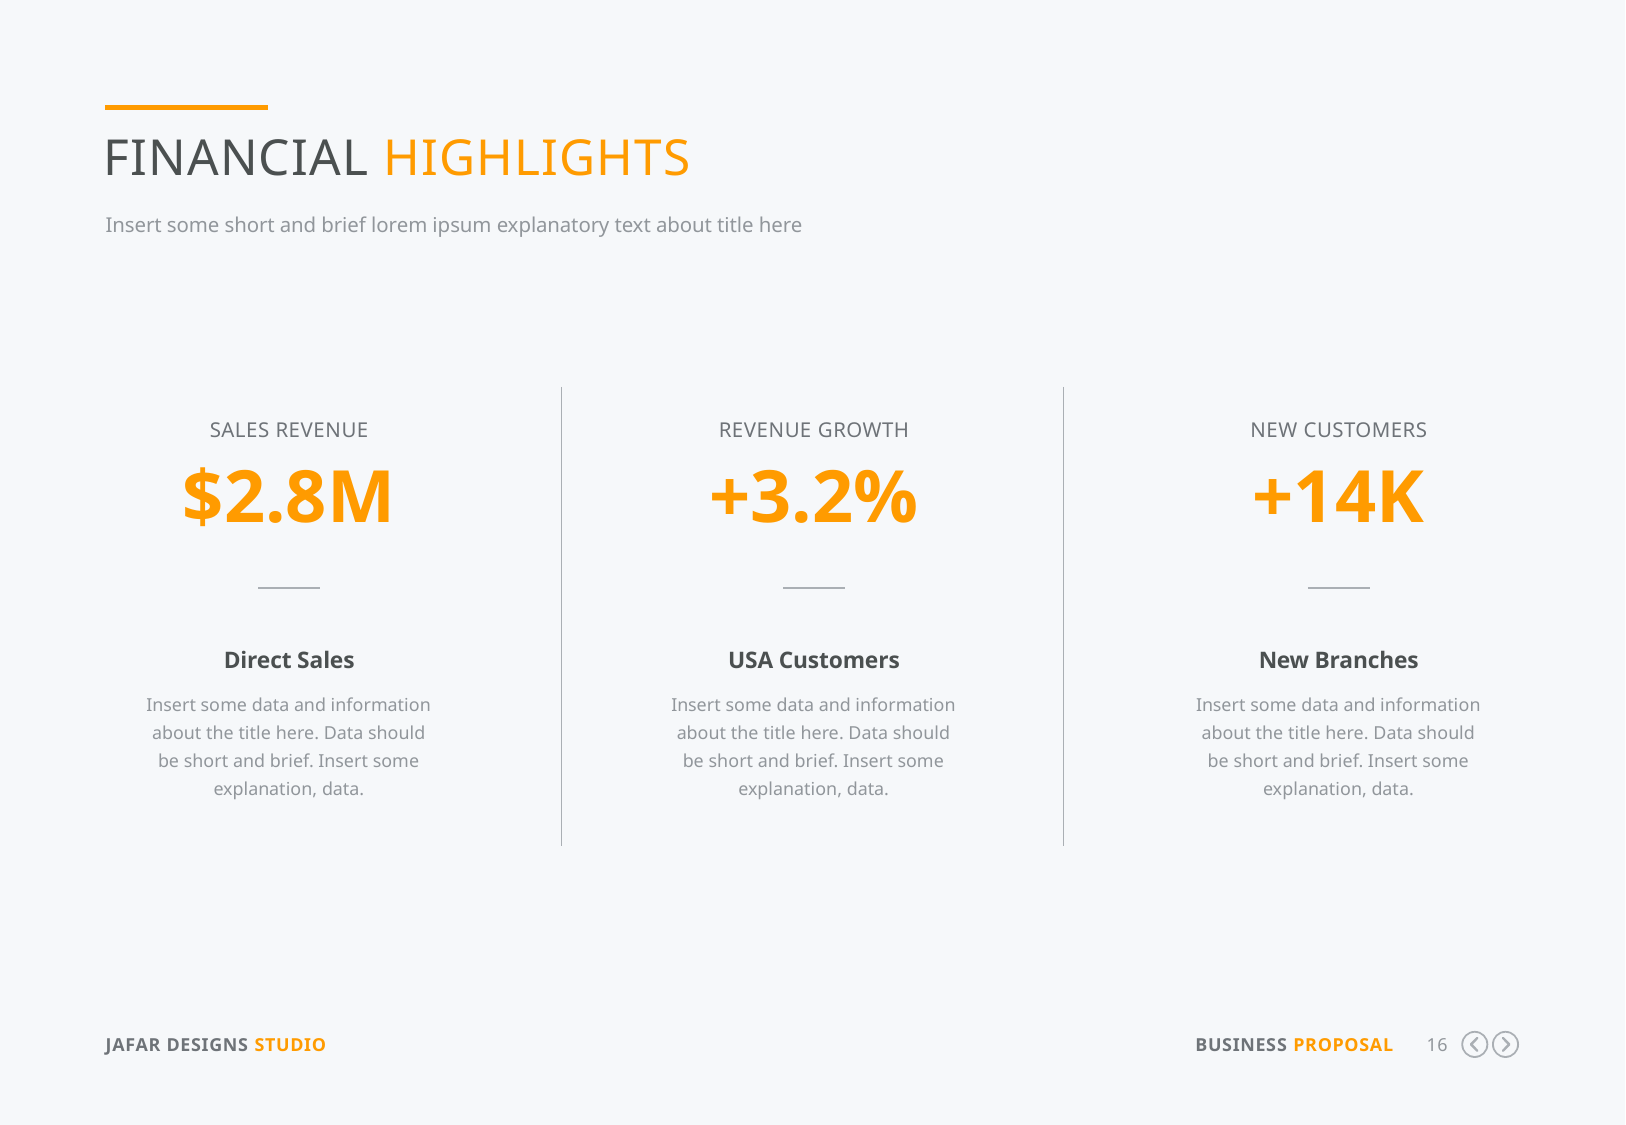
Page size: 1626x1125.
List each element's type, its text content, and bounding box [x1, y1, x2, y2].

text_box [664, 417, 964, 801]
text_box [1189, 417, 1489, 801]
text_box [139, 417, 439, 801]
list Financial Highlights [103, 125, 1518, 188]
list Insert some short and brief lorem ipsum explanatory text about title here [105, 209, 1519, 241]
